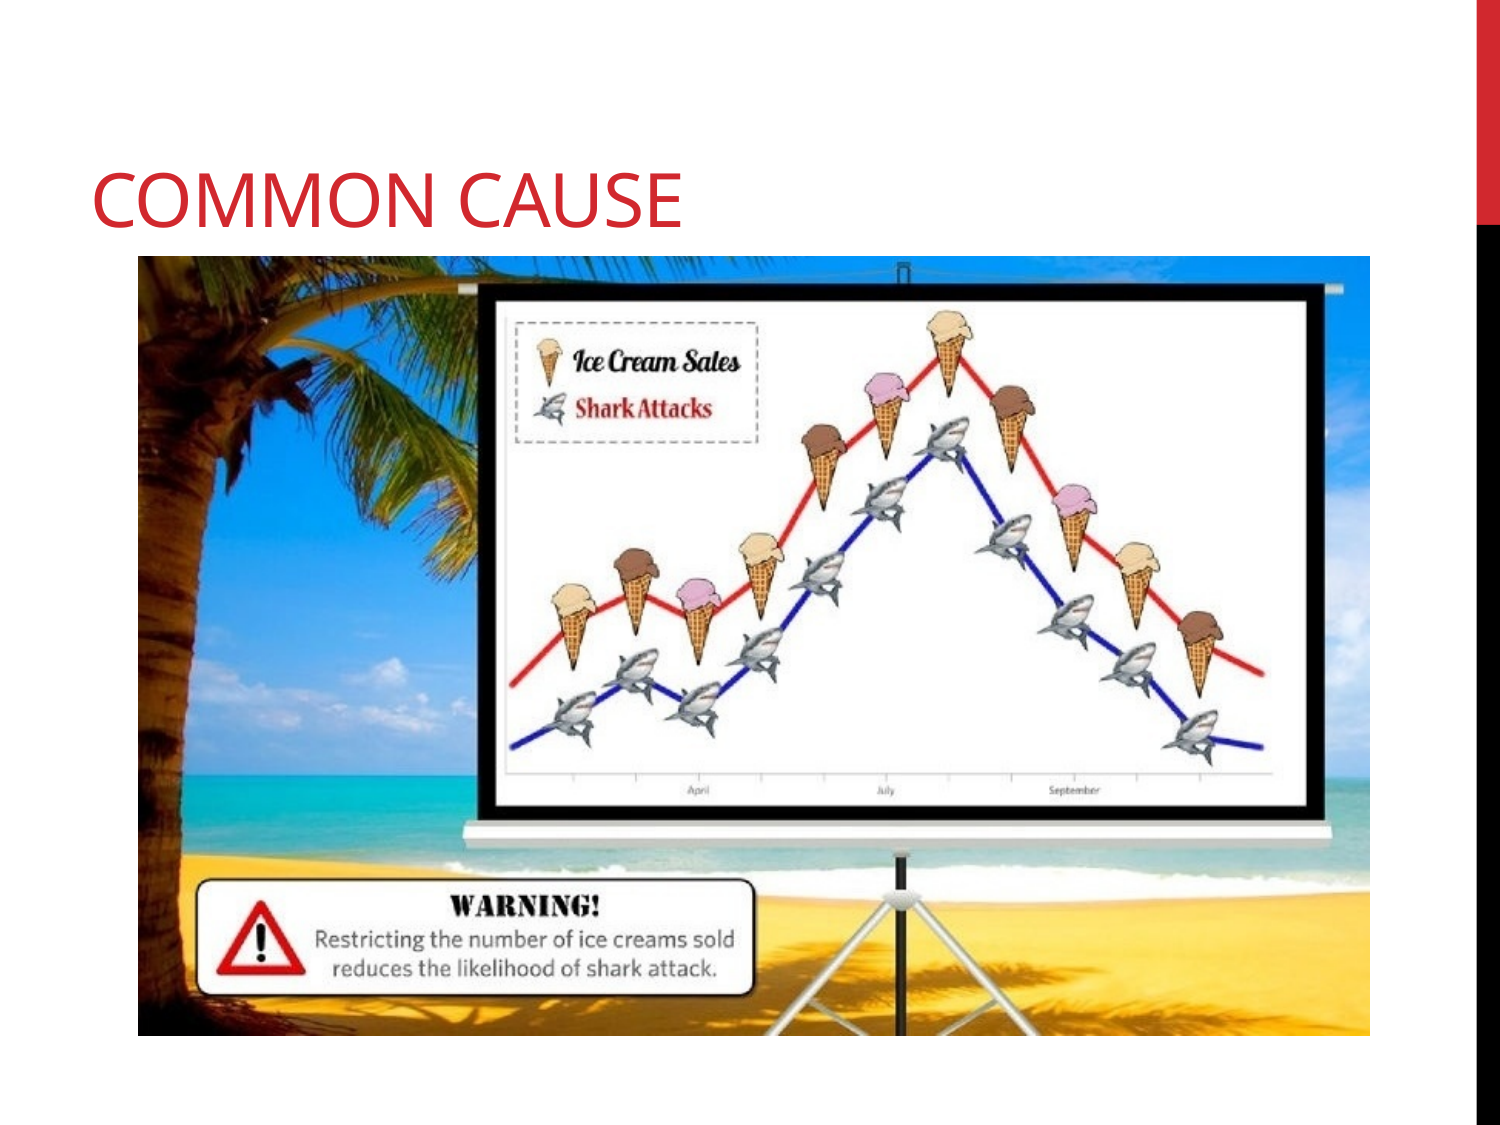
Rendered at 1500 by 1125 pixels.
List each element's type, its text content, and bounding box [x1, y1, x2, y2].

picture [138, 255, 1370, 1037]
title Common cause [75, 25, 1025, 250]
